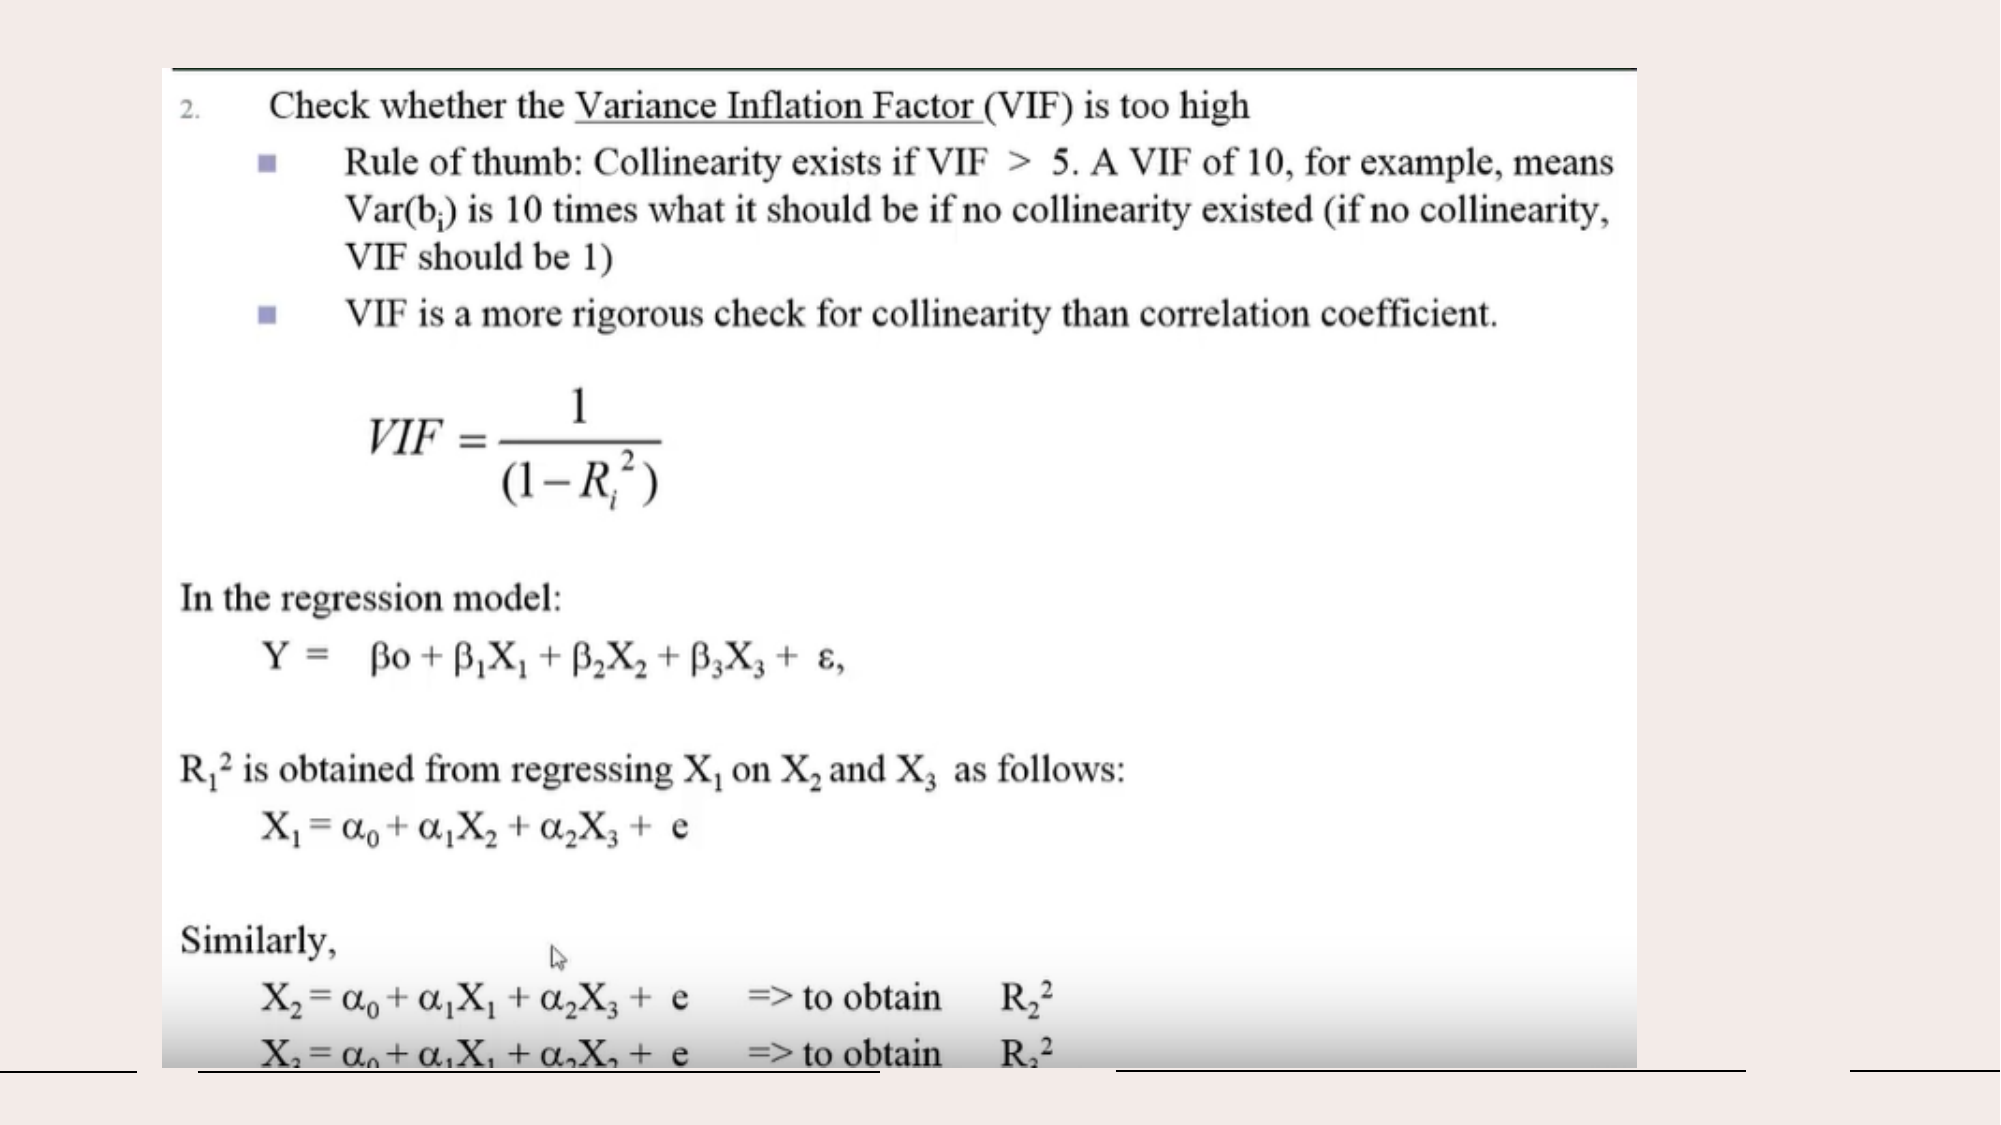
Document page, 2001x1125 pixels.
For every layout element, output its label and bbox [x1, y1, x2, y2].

picture [162, 68, 1637, 1068]
